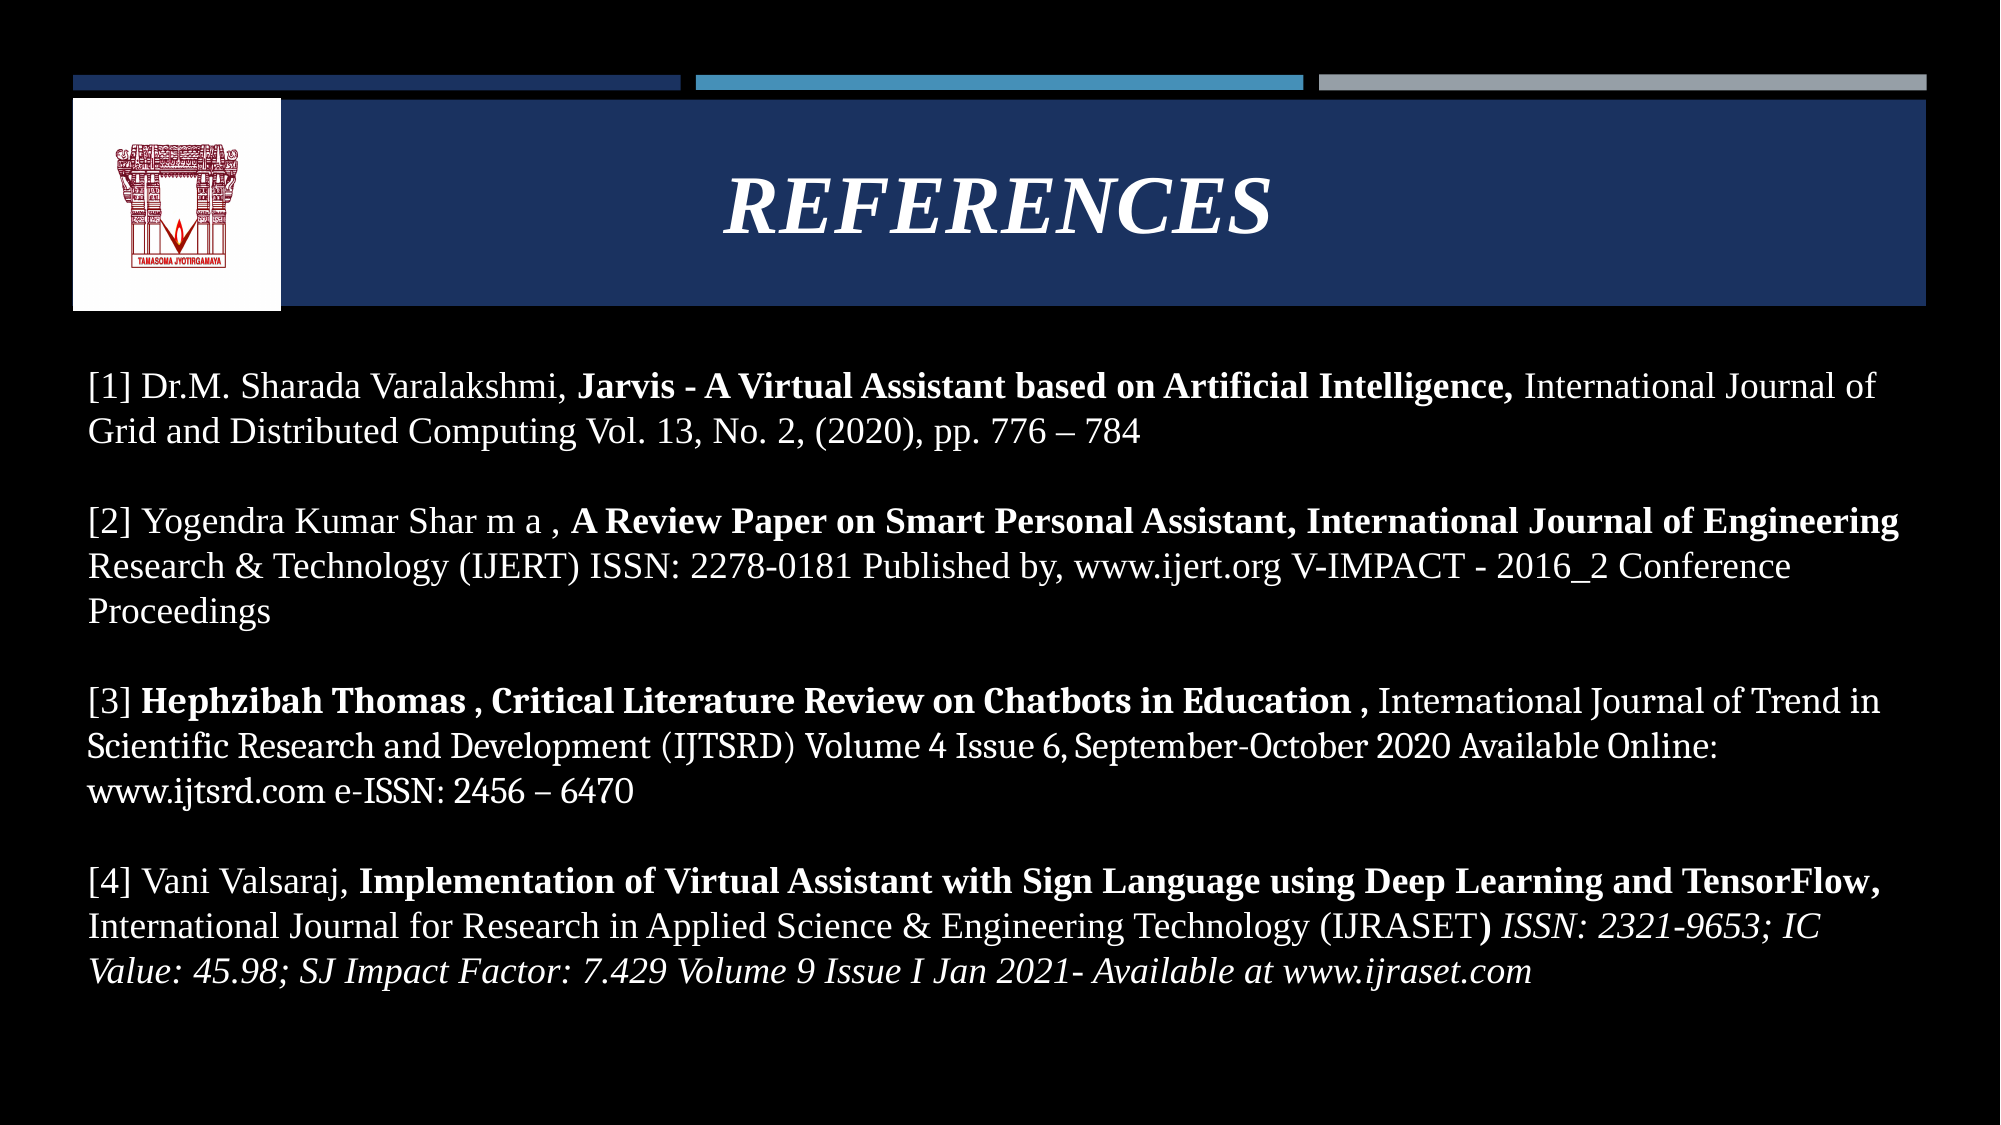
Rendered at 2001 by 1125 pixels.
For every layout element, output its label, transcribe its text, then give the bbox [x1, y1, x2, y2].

picture [72, 98, 281, 312]
title references [286, 119, 1904, 282]
text_box [1] Dr.M. Sharada Varalakshmi, Jarvis - A Virtual Assistant based on Artificial Intelligence, International Journal of Grid and Distributed Computing Vol. 13, No. 2, (2020), pp. 776 – 784 [2] Yogendra Kumar Shar m a , A Review Paper on Smart Personal Assistant, International Journal of Engineering Research & Technology (IJERT) ISSN: 2278-0181 Published by, www.ijert.org V-IMPACT - 2016_2 Conference Proceedings [3] Hephzibah Thomas , Critical Literature Review on Chatbots in Education , International Journal of Trend in Scientific Research and Development (IJTSRD) Volume 4 Issue 6, September-October 2020 Available Online: www.ijtsrd.com e-ISSN: 2456 – 6470 [4] Vani Valsaraj, Implementation of Virtual Assistant with Sign Language using Deep Learning and TensorFlow, International Journal for Research in Applied Science & Engineering Technology (IJRASET) ISSN: 2321-9653; IC Value: 45.98; SJ Impact Factor: 7.429 Volume 9 Issue I Jan 2021- Available at www.ijraset.com [73, 353, 1922, 999]
